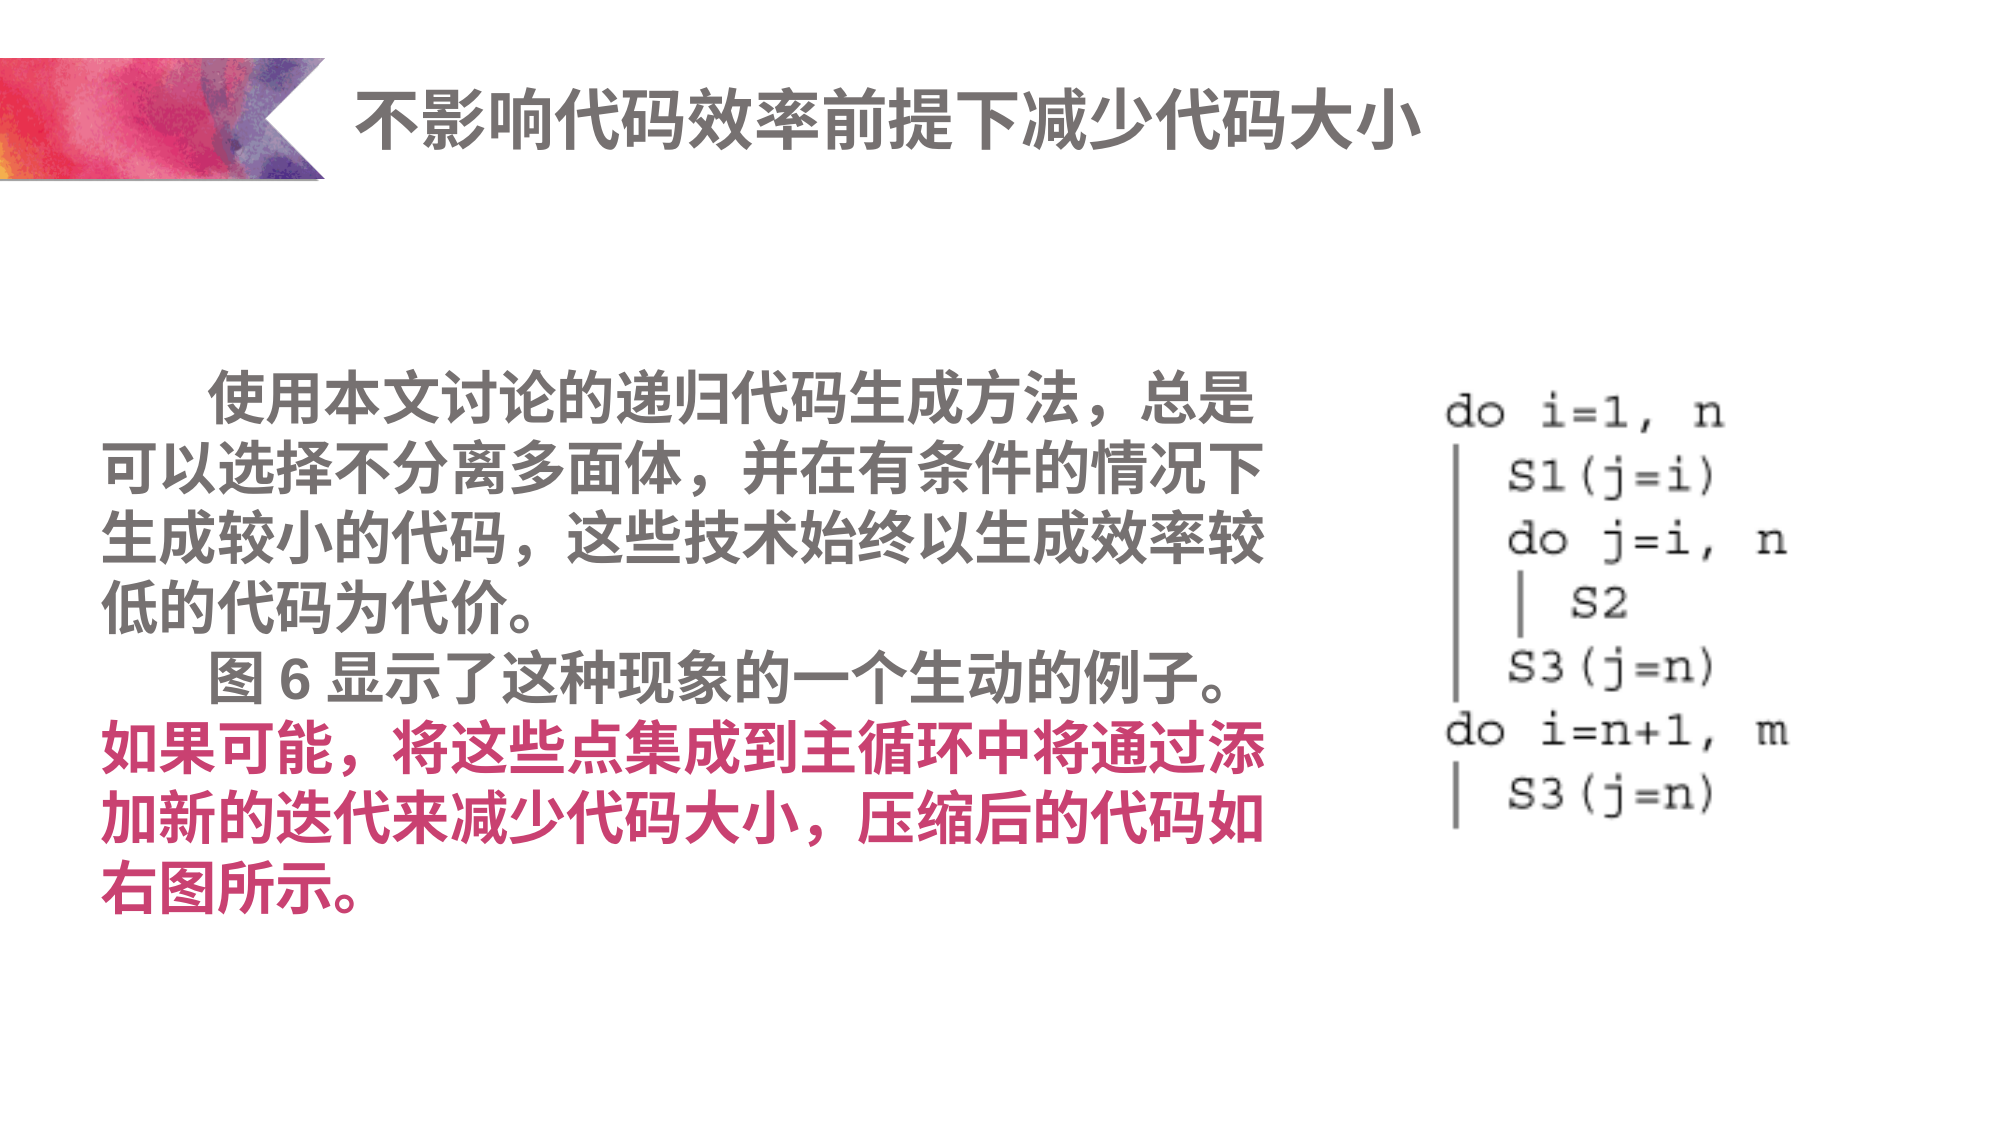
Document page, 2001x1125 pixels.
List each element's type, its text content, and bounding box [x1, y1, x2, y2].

text_box 不影响代码效率前提下减少代码大小 [339, 70, 1437, 166]
picture [1387, 386, 1888, 854]
picture [0, 58, 326, 179]
text_box 使用本文讨论的递归代码生成方法，总是可以选择不分离多面体，并在有条件的情况下生成较小的代码，这些技术始终以生成效率较低的代码为代价。 图6显示了这种现象的一个生动的例子。如果可能，将这些点集成到主循环中将通过添加新的迭代来减少代码大小，压缩后的代码如右图所示。 [85, 353, 1282, 929]
